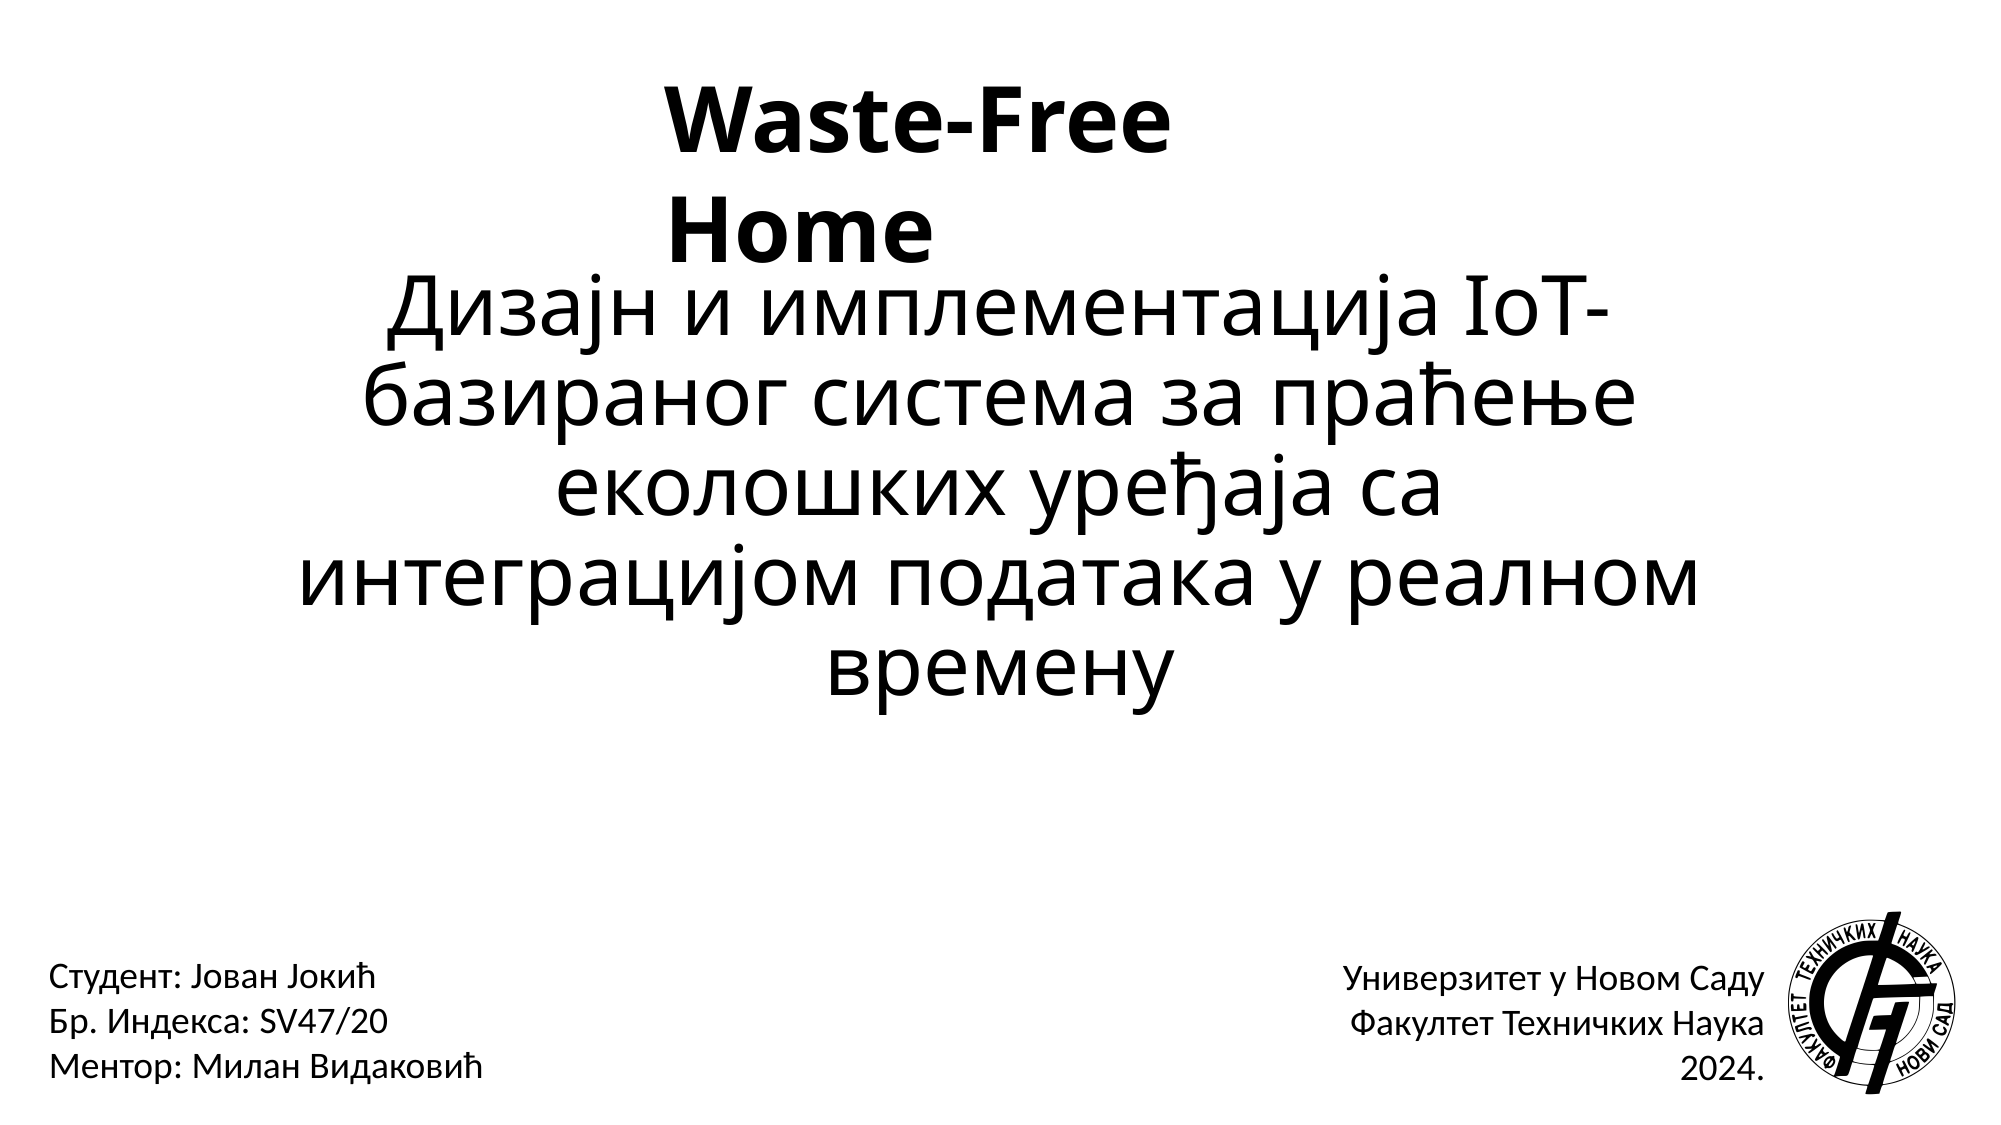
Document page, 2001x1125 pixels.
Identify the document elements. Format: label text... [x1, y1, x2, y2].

text_box Универзитет у Новом Саду Факултет Техничких Наука 2024. [1267, 945, 1780, 1096]
picture [1787, 911, 1956, 1095]
text_box Студент: Јован Јокић Бр. Индекса: SV47/20 Ментор: Милан Видаковић [34, 943, 597, 1094]
text_box Waste-Free Home [649, 53, 1351, 288]
title Дизајн и имплементација IoT-базираног система за праћење еколошких уређаја са интеграцијом података у реалном времену [249, 329, 1750, 721]
